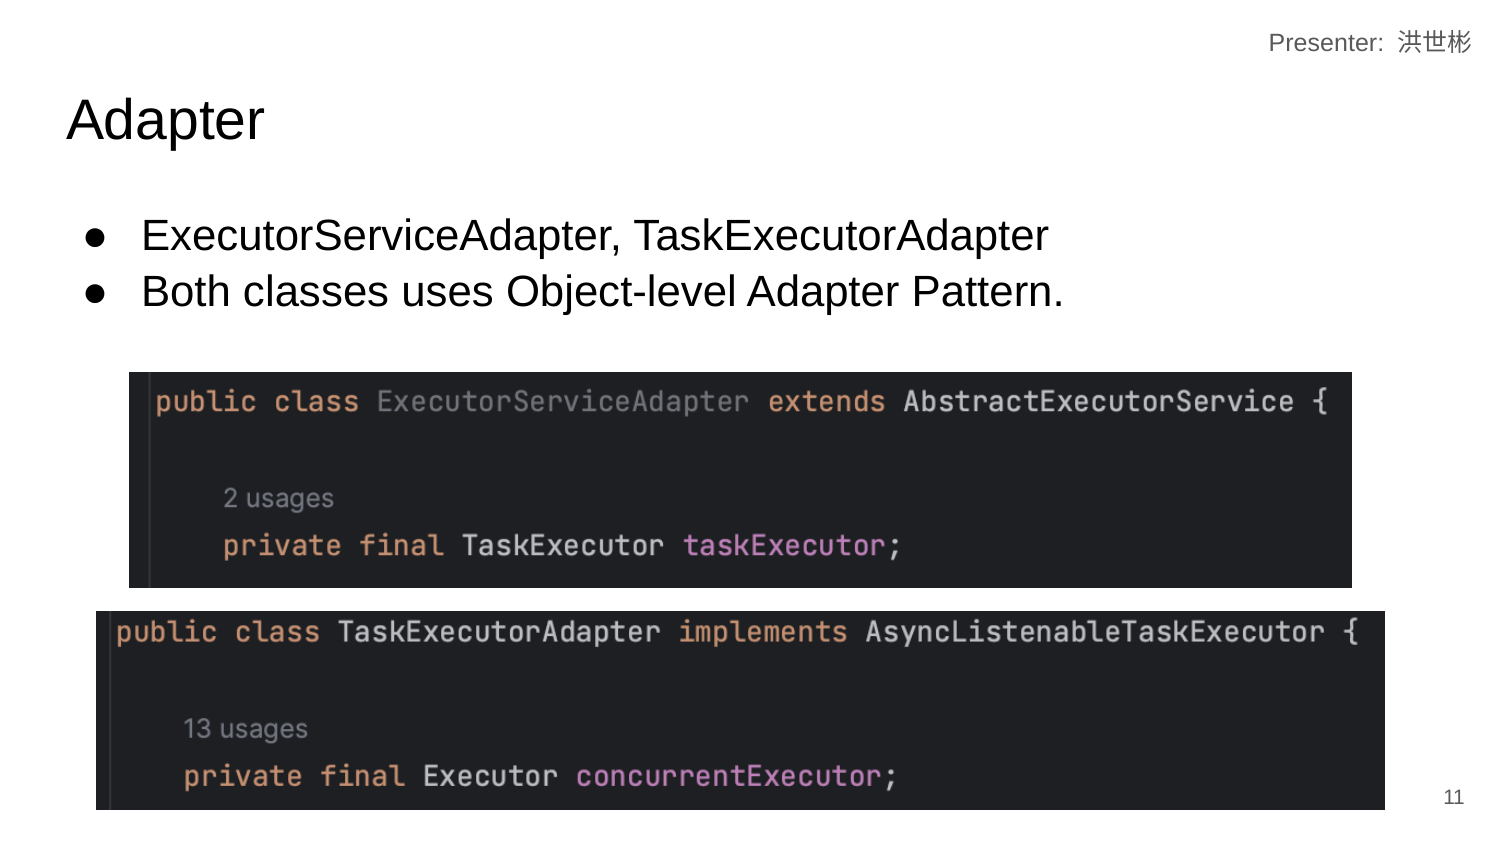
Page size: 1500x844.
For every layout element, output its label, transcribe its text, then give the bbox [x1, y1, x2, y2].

title Adapter [51, 72, 1449, 167]
list ExecutorServiceAdapter, TaskExecutorAdapter Both classes uses Object-level Adapter Pattern. [51, 189, 1449, 750]
picture [96, 611, 1385, 811]
picture [129, 371, 1352, 589]
slide_number ‹#› [1389, 764, 1480, 830]
subtitle Presenter: 洪世彬 [1253, 9, 1500, 92]
